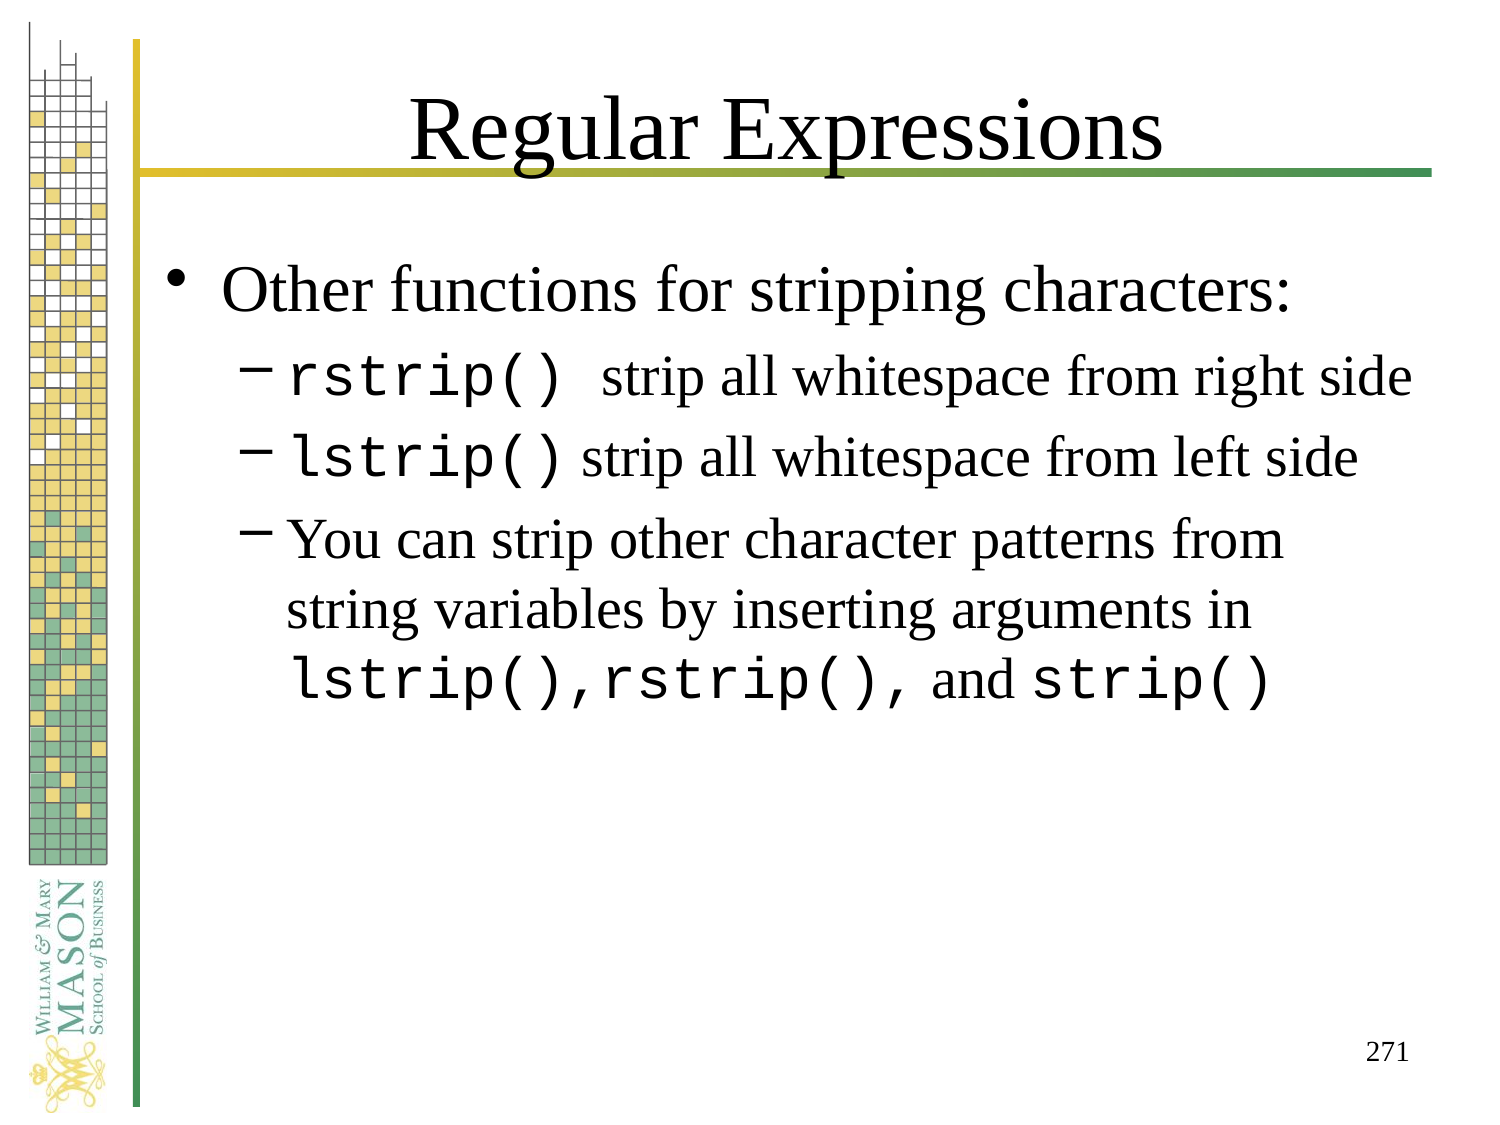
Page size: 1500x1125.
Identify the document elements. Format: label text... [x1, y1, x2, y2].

title Regular Expressions [150, 45, 1425, 200]
slide_number 271 [1048, 1024, 1426, 1103]
slide_number 65 [29, 879, 107, 1113]
list Other functions for stripping characters: rstrip() strip all whitespace from right side lstrip() strip all whitespace from left side You can strip other character patterns from string variables by inserting arguments in lstrip(),rstrip(), and strip() [150, 237, 1443, 1005]
